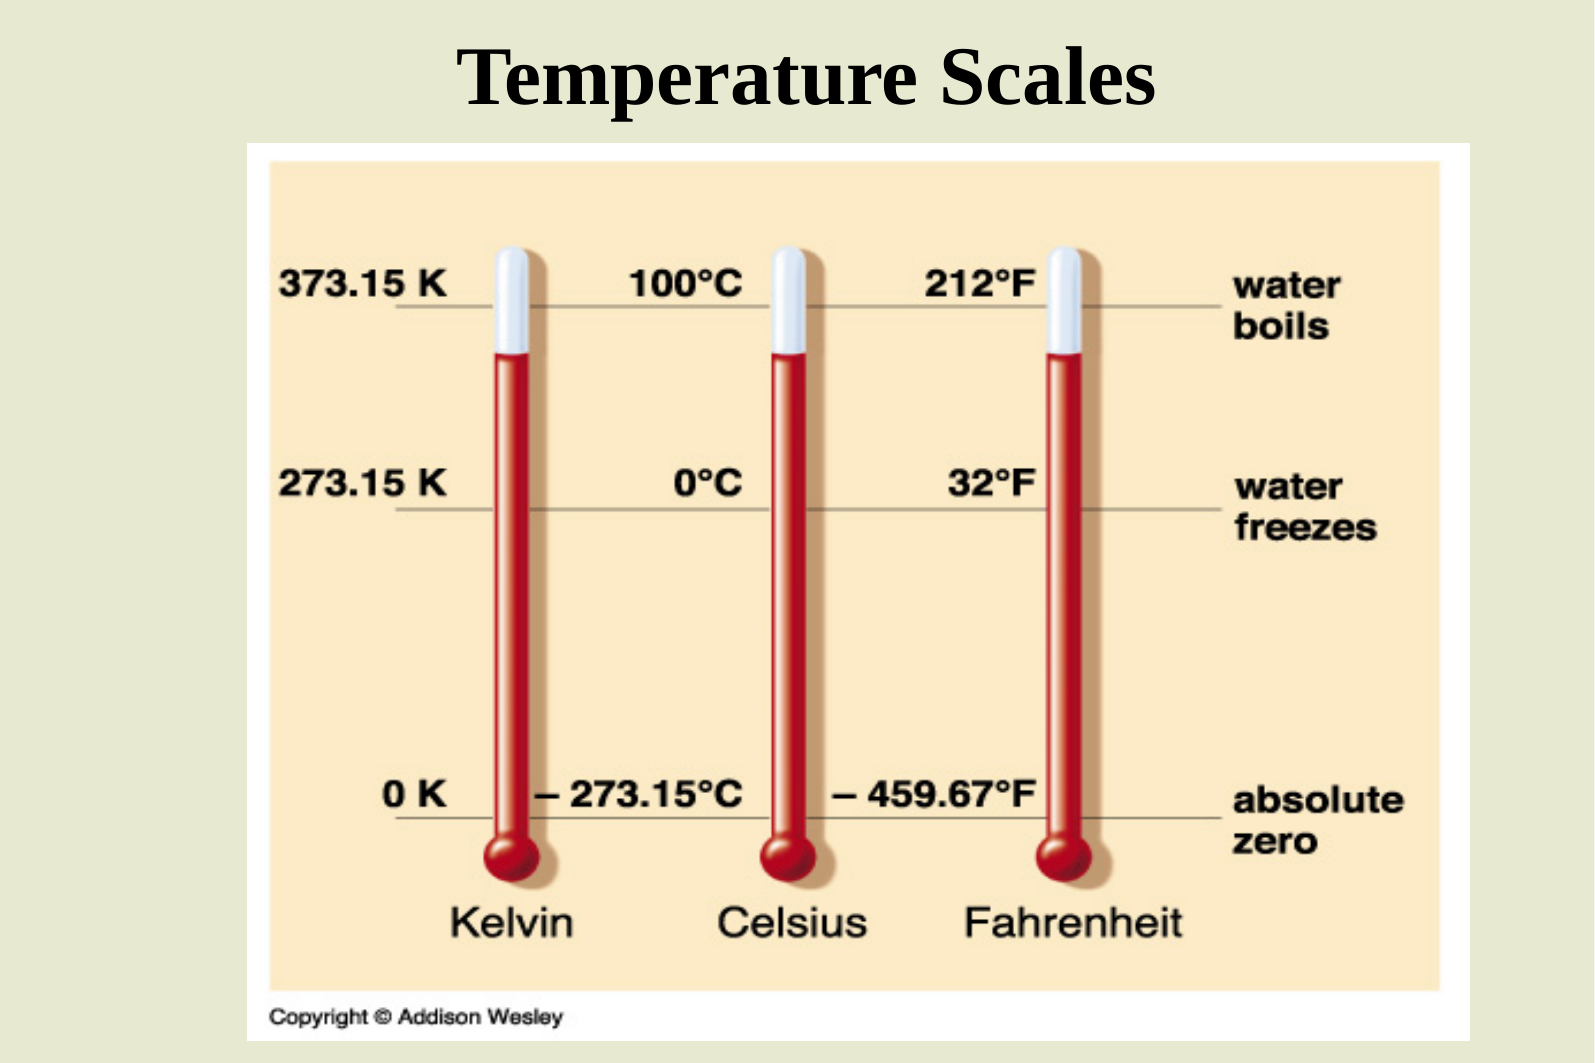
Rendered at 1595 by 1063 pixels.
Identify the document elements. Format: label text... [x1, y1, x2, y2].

picture [246, 143, 1470, 1041]
title Temperature Scales [129, 6, 1485, 137]
